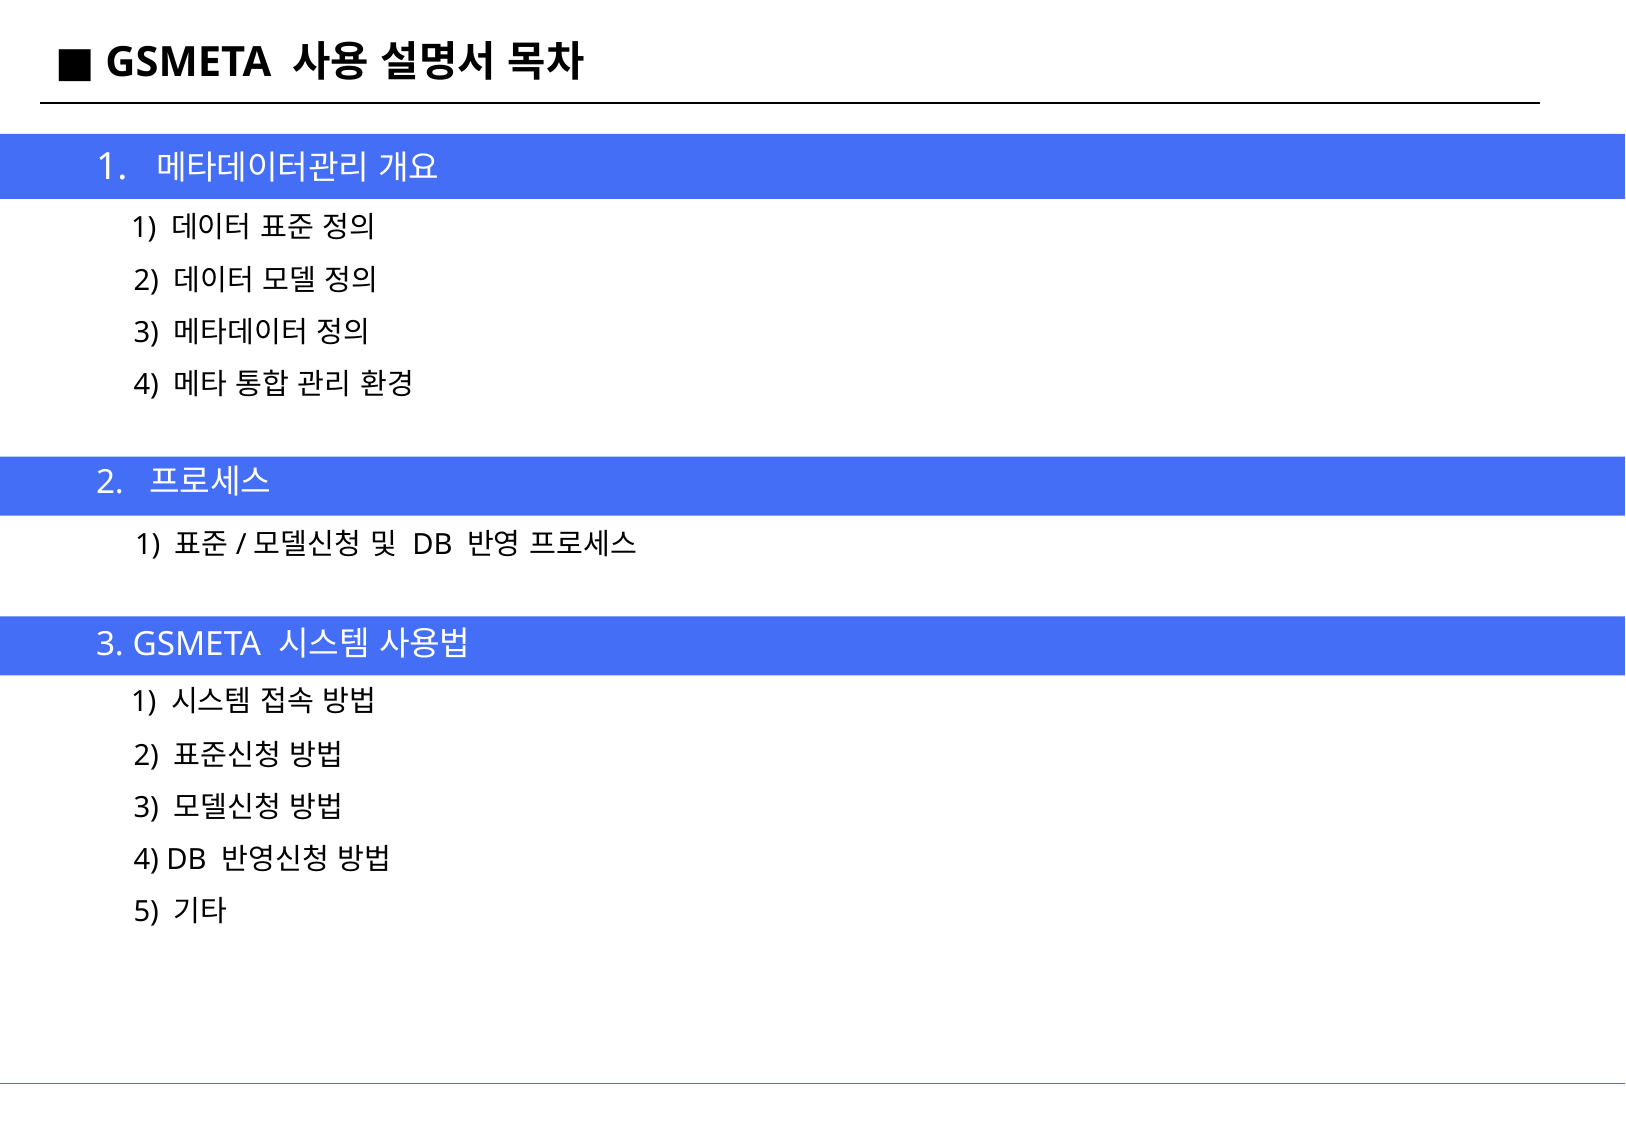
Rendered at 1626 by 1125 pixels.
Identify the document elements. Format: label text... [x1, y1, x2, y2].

text_box [0, 456, 81, 517]
text_box [0, 133, 1625, 200]
text_box [0, 615, 81, 676]
list 1. 메타데이터관리 개요 1) 데이터 표준 정의 2) 데이터 모델 정의 3) 메타데이터 정의 4) 메타 통합 관리 환경 2. 프로세스 1) 표준/모델신청 및 DB 반영 프로세스 3. GSMETA 시스템 사용법 1) 시스템 접속 방법 2) 표준신청 방법 3) 모델신청 방법 4) DB 반영신청 방법 5) 기타 [81, 139, 1548, 1046]
text_box [1548, 456, 1625, 517]
title ■ GSMETA 사용 설명서 목차 [40, 32, 1548, 104]
text_box [1548, 615, 1625, 676]
